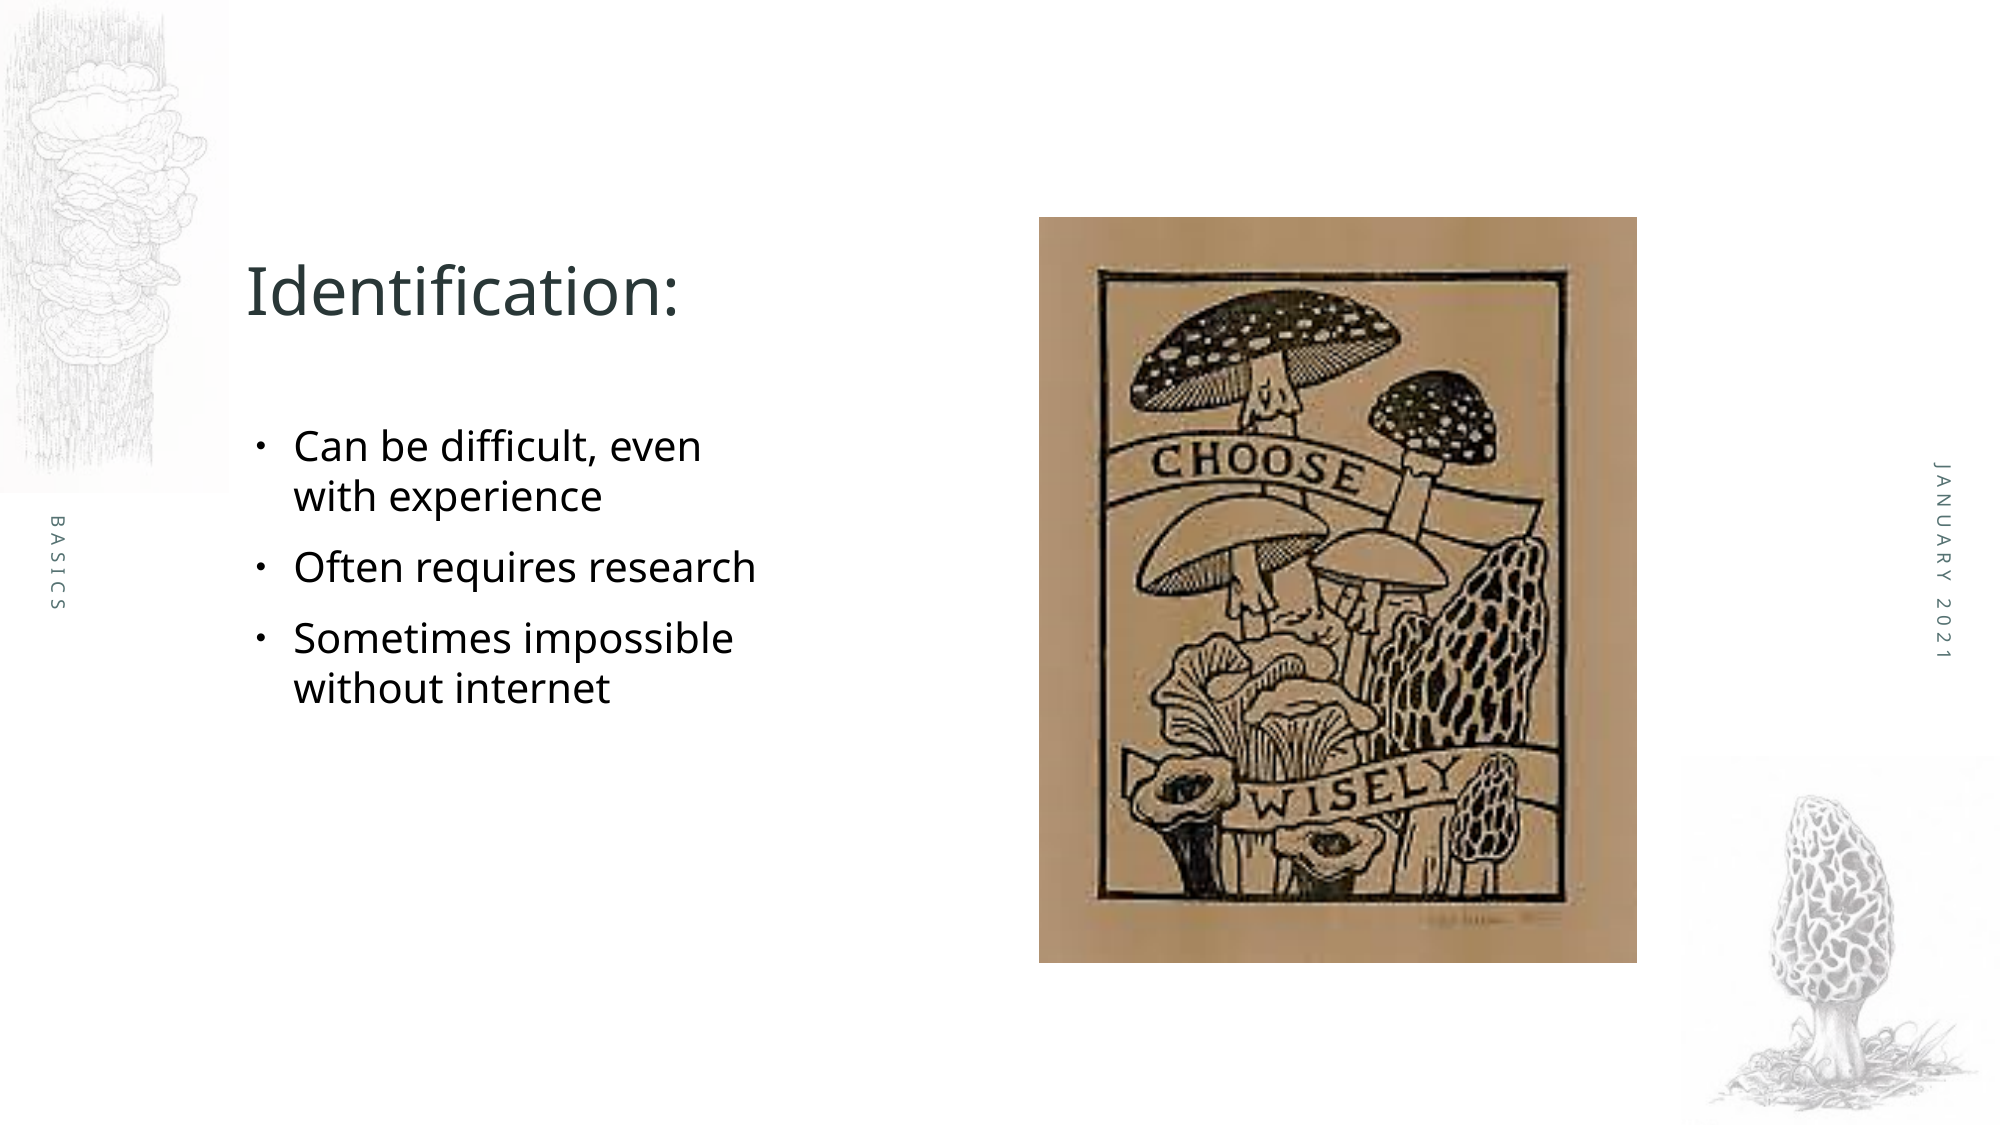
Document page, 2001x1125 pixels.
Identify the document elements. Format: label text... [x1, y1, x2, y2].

footer basics [23, 224, 91, 900]
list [1039, 217, 1637, 963]
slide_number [1911, 224, 1979, 900]
list Can be difficult, even with experience Often requires research Sometimes impossible without internet [231, 412, 783, 963]
title Identification: [231, 75, 783, 338]
